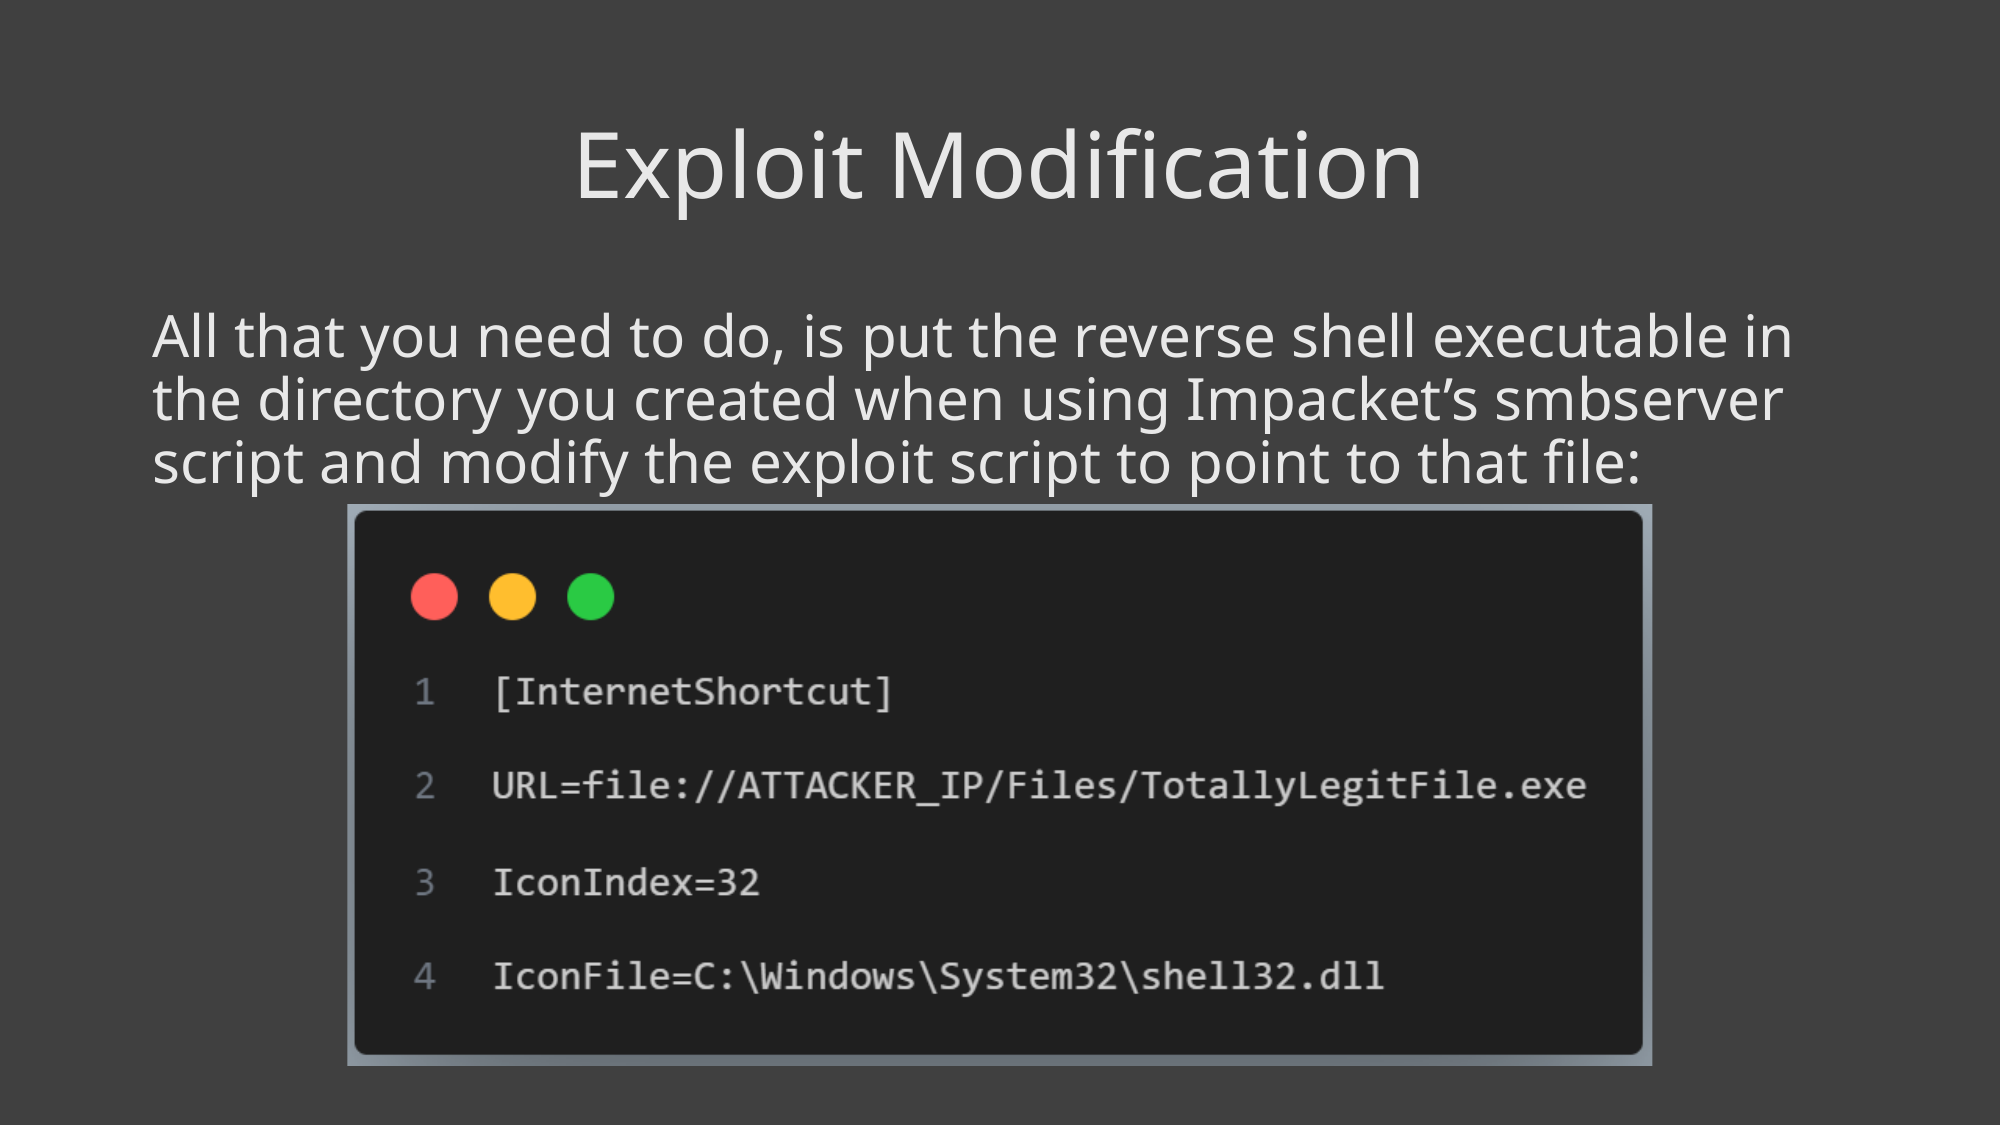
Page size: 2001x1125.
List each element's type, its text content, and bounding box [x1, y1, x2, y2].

title Exploit Modification [137, 59, 1863, 278]
picture [346, 503, 1653, 1066]
list All that you need to do, is put the reverse shell executable in the directory you created when using Impacket’s smbserver script and modify the exploit script to point to that file: [137, 299, 1863, 505]
